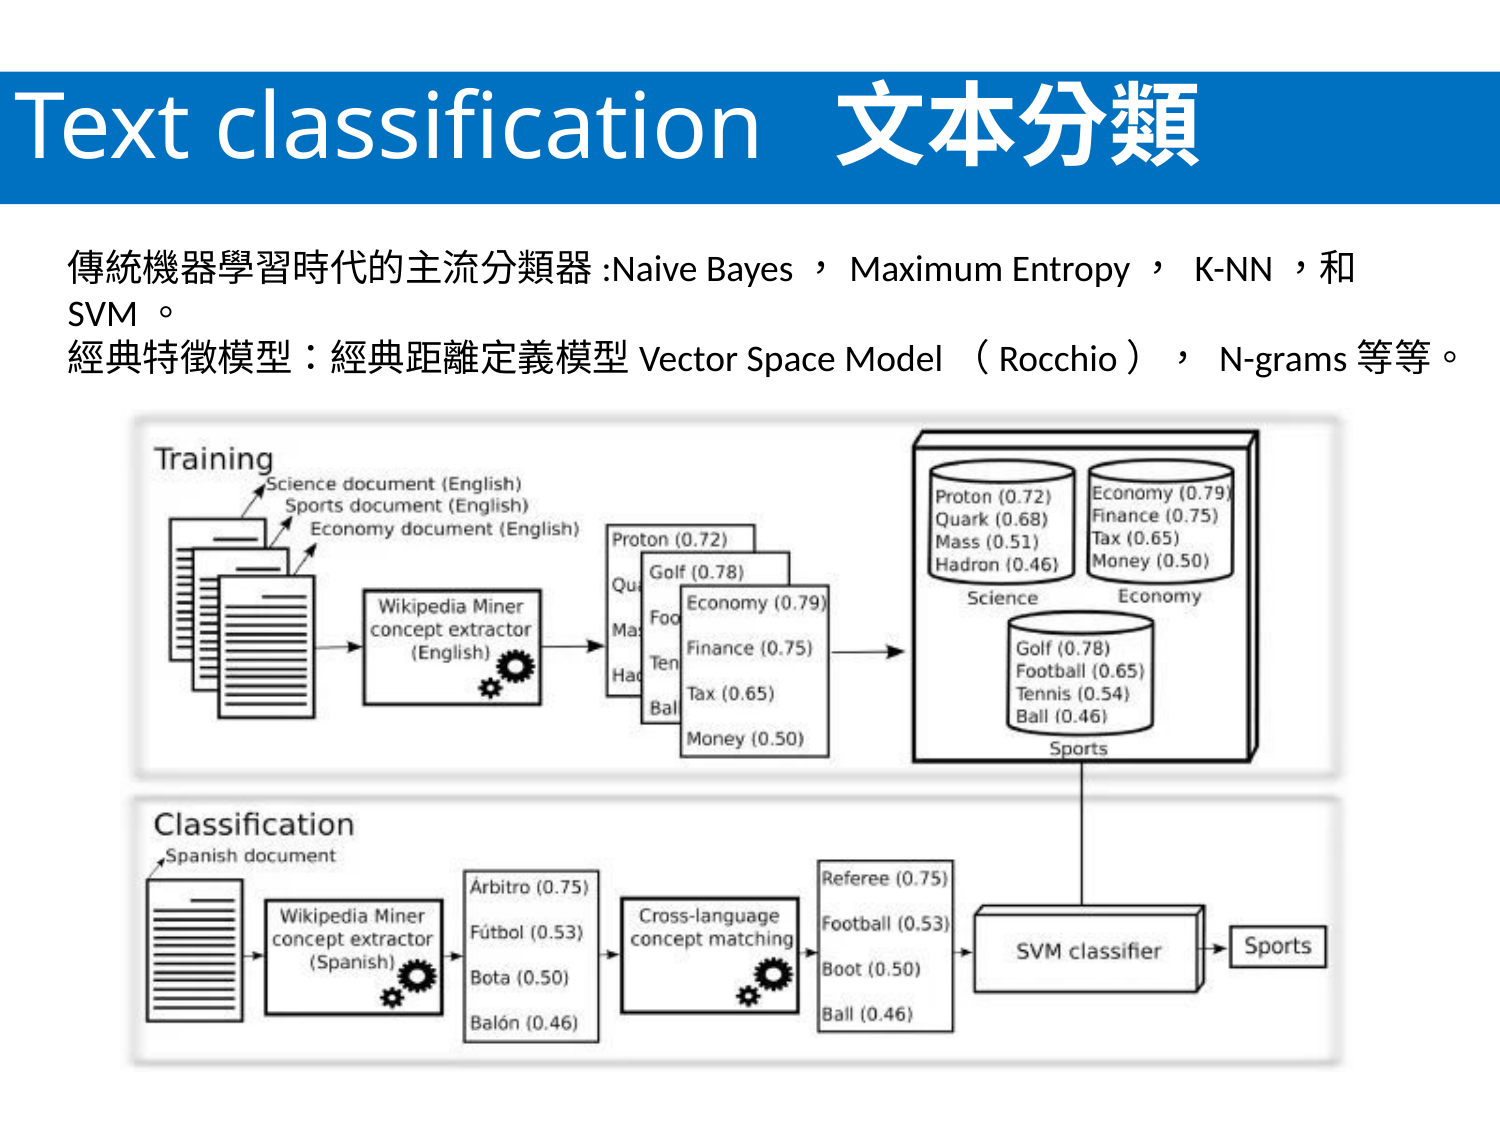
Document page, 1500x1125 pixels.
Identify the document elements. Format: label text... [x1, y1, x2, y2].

text_box Text classification 文本分類 [0, 71, 1500, 205]
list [120, 408, 1353, 1072]
text_box 傳統機器學習時代的主流分類器:Naive Bayes，Maximum Entropy， K-NN，和SVM。 經典特徵模型：經典距離定義模型Vector Space Model（Rocchio）， N-grams等等。 [52, 236, 1481, 387]
